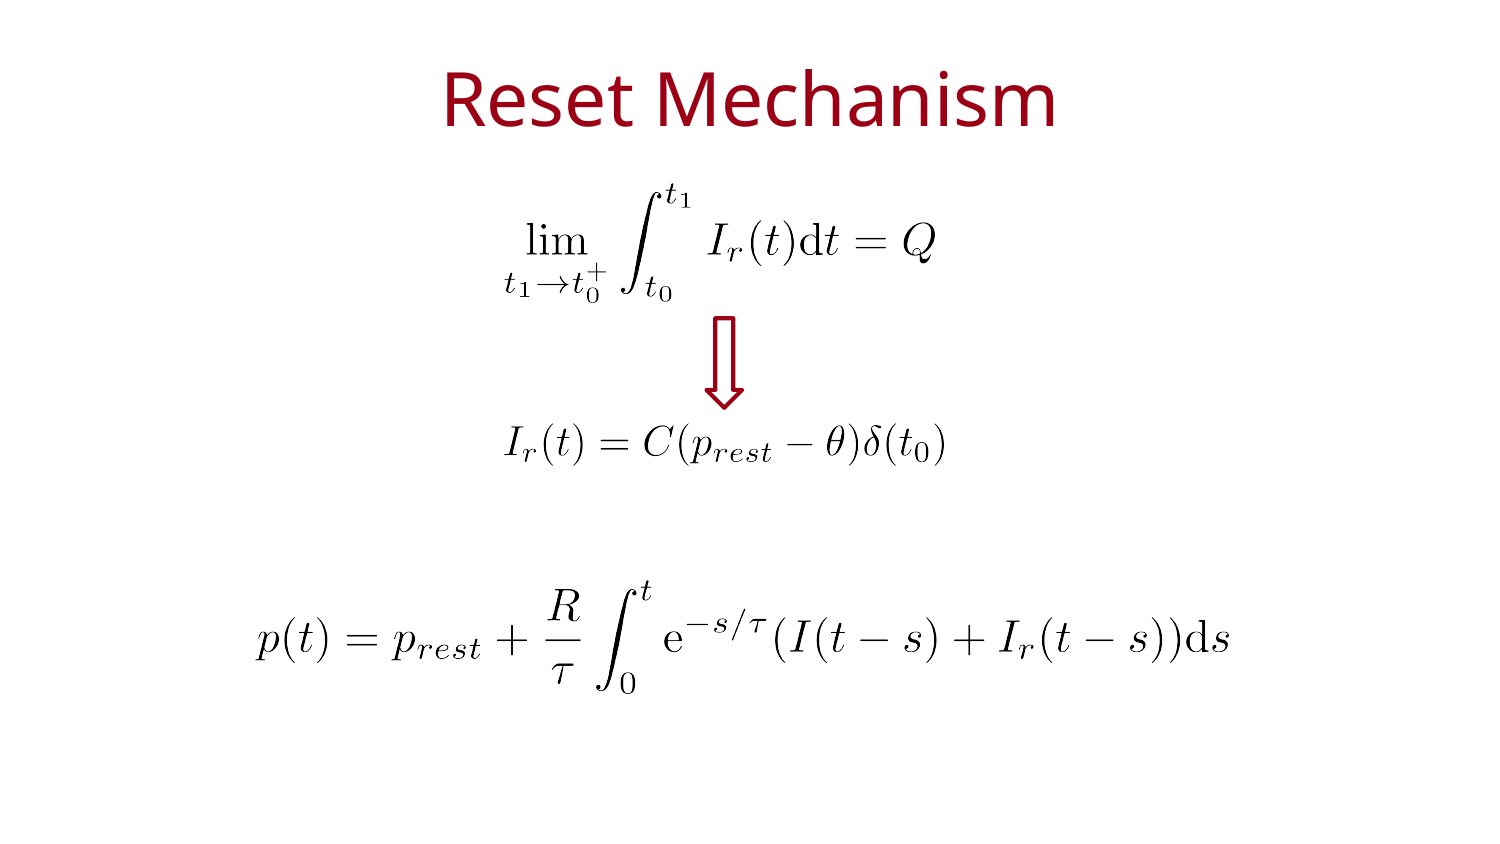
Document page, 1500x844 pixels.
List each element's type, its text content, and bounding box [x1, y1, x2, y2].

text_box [504, 183, 944, 466]
title Reset Mechanism [51, 36, 1449, 167]
picture [255, 436, 1310, 694]
